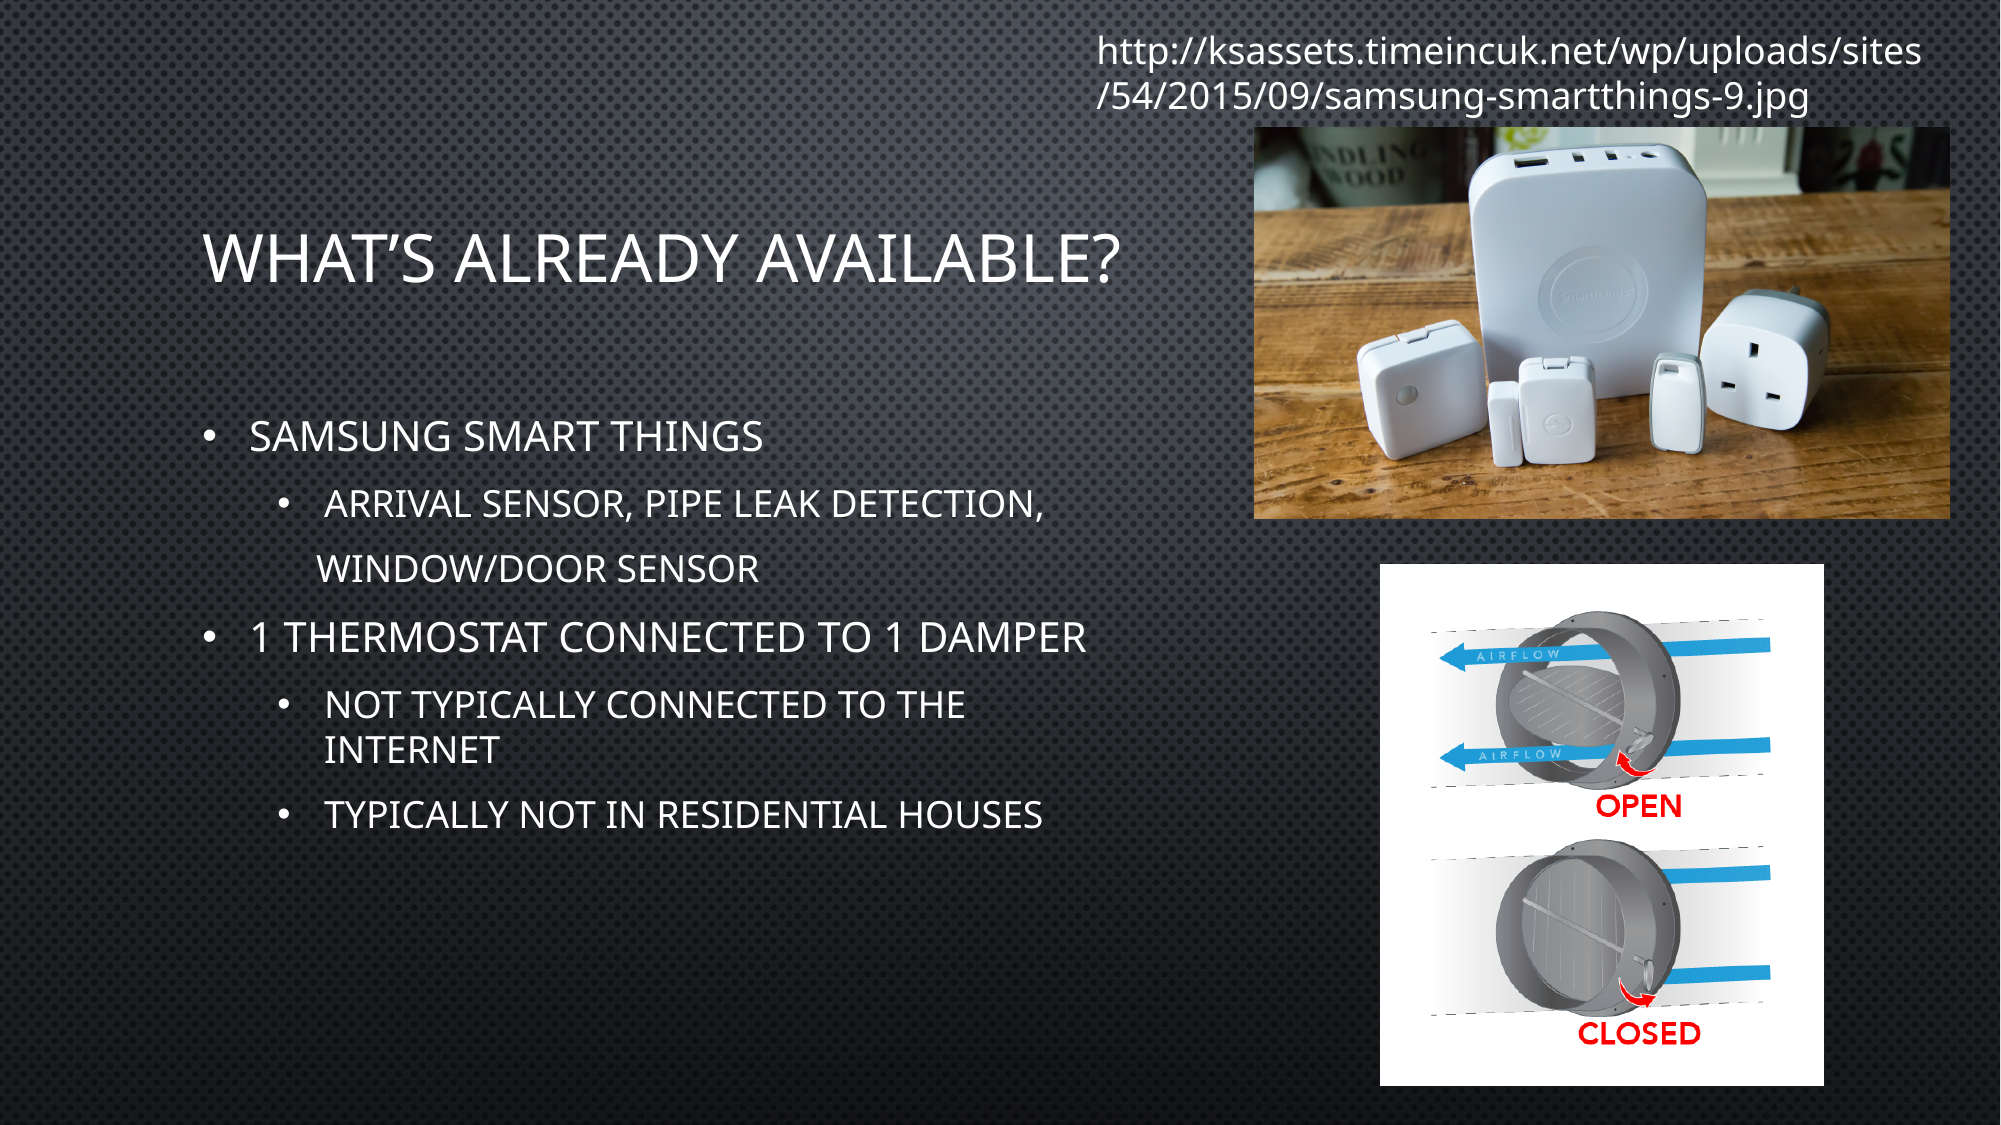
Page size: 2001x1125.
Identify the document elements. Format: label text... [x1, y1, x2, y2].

title What’s Already Available? [187, 99, 1813, 413]
picture [1254, 127, 1950, 519]
picture [1379, 563, 1824, 1087]
text_box http://ksassets.timeincuk.net/wp/uploads/sites /54/2015/09/samsung-smartthings-9.jpg [1081, 19, 1938, 125]
list Samsung Smart Things Arrival Sensor, Pipe Leak Detection, Window/Door Sensor 1 Thermostat Connected To 1 Damper Not typically connected to the internet Typically Not In Residential Houses [187, 437, 1129, 950]
